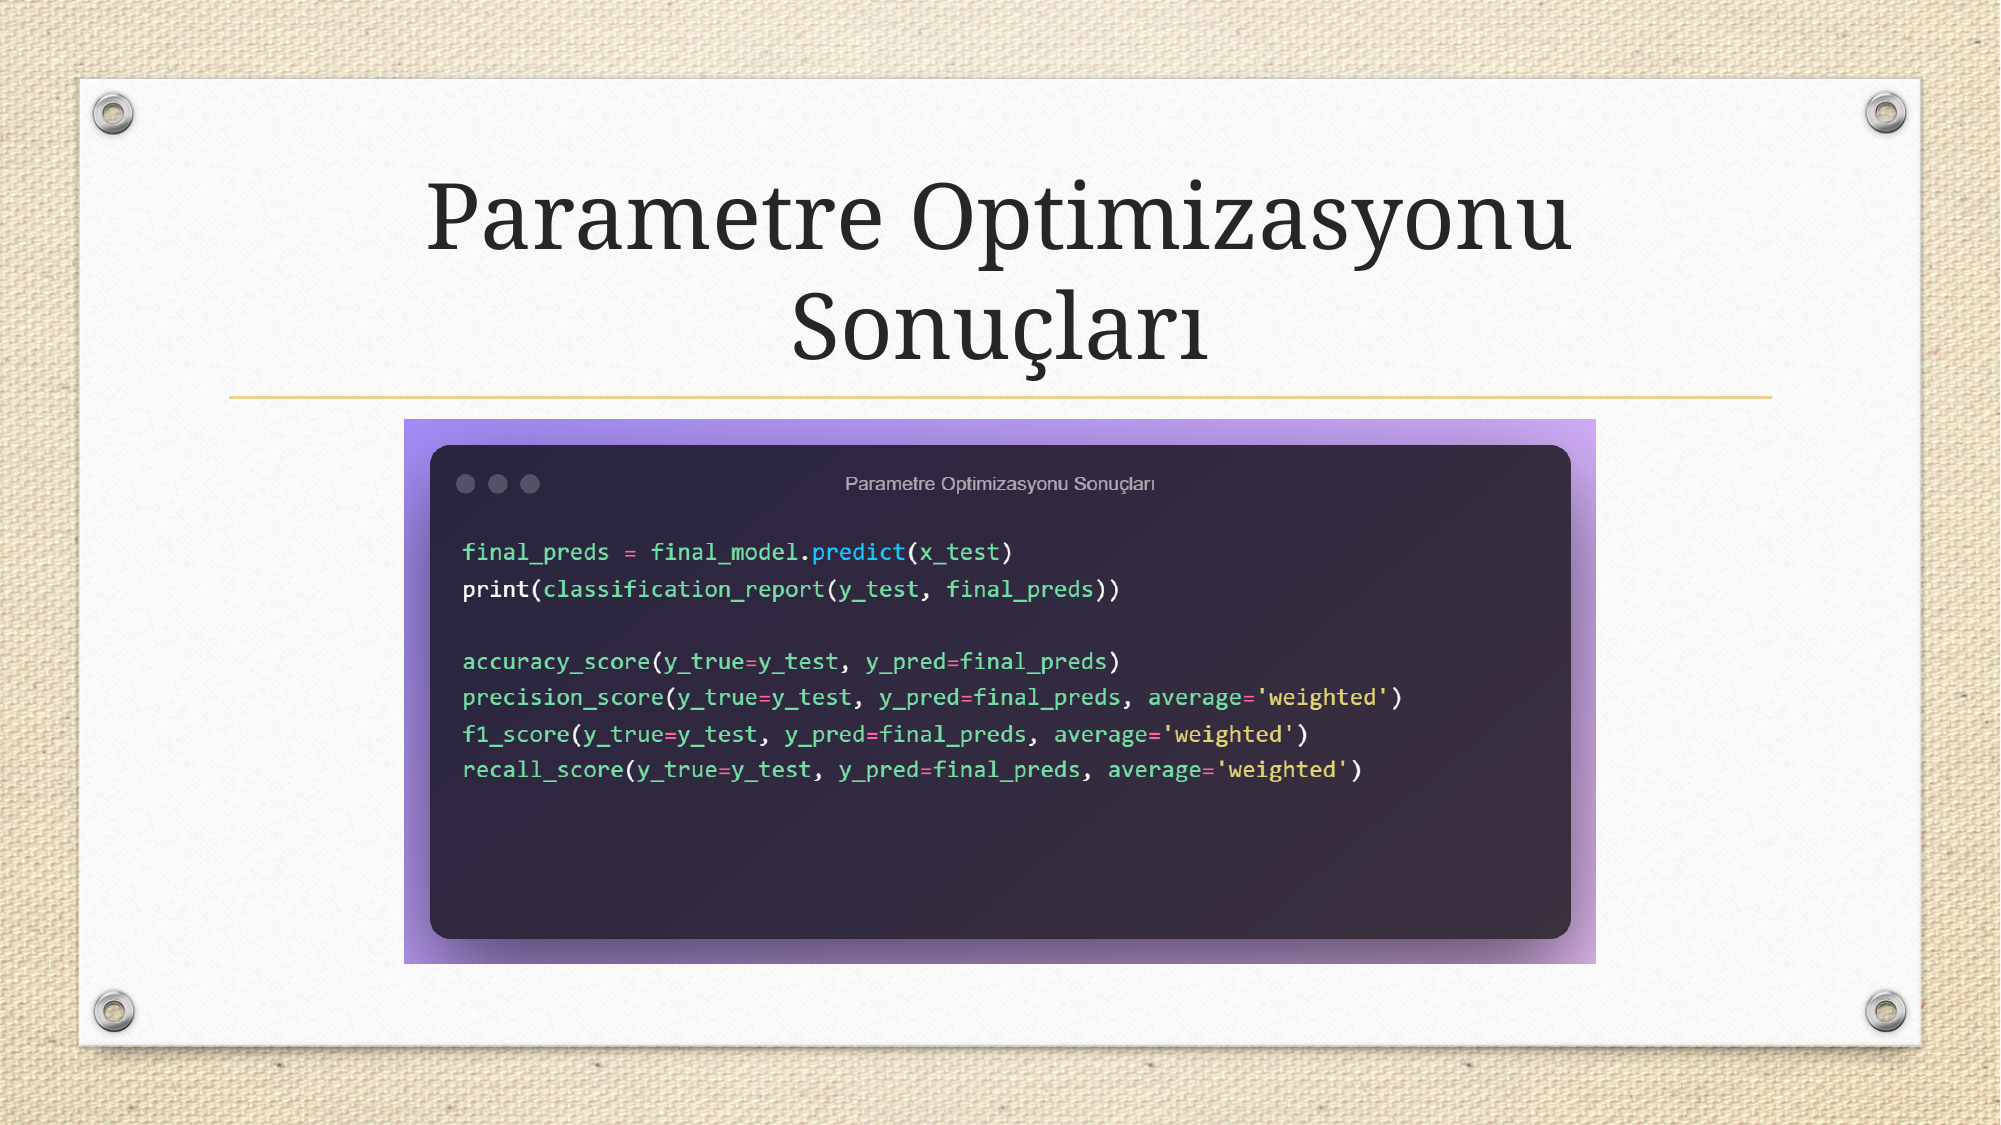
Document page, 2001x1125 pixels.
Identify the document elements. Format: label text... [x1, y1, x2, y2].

picture [0, 0, 2001, 1125]
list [403, 419, 1596, 964]
title Parametre Optimizasyonu Sonuçları [212, 161, 1788, 375]
